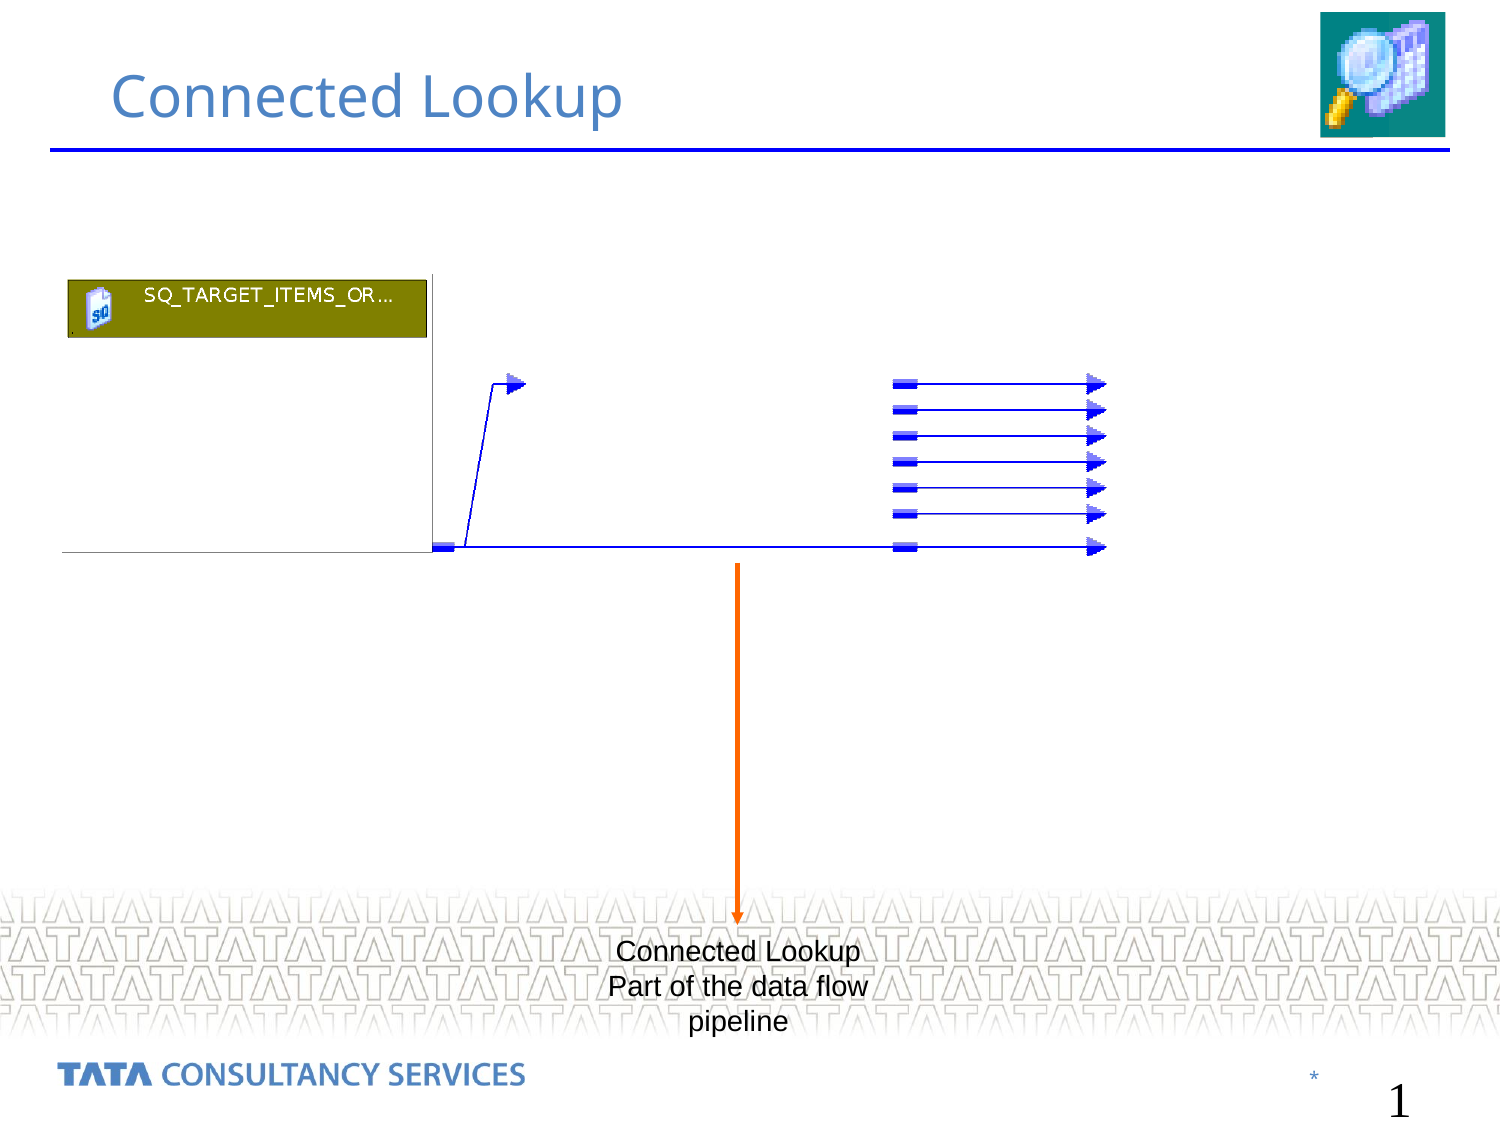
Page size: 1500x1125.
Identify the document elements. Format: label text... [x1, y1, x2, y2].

title Connected Lookup [95, 22, 1456, 166]
slide_number ‹#› [1371, 1059, 1435, 1104]
picture [1320, 12, 1446, 138]
picture [62, 274, 1473, 556]
picture [0, 885, 1500, 1039]
picture [57, 1062, 525, 1086]
text_box Connected Lookup Part of the data flow pipeline [539, 924, 937, 1010]
